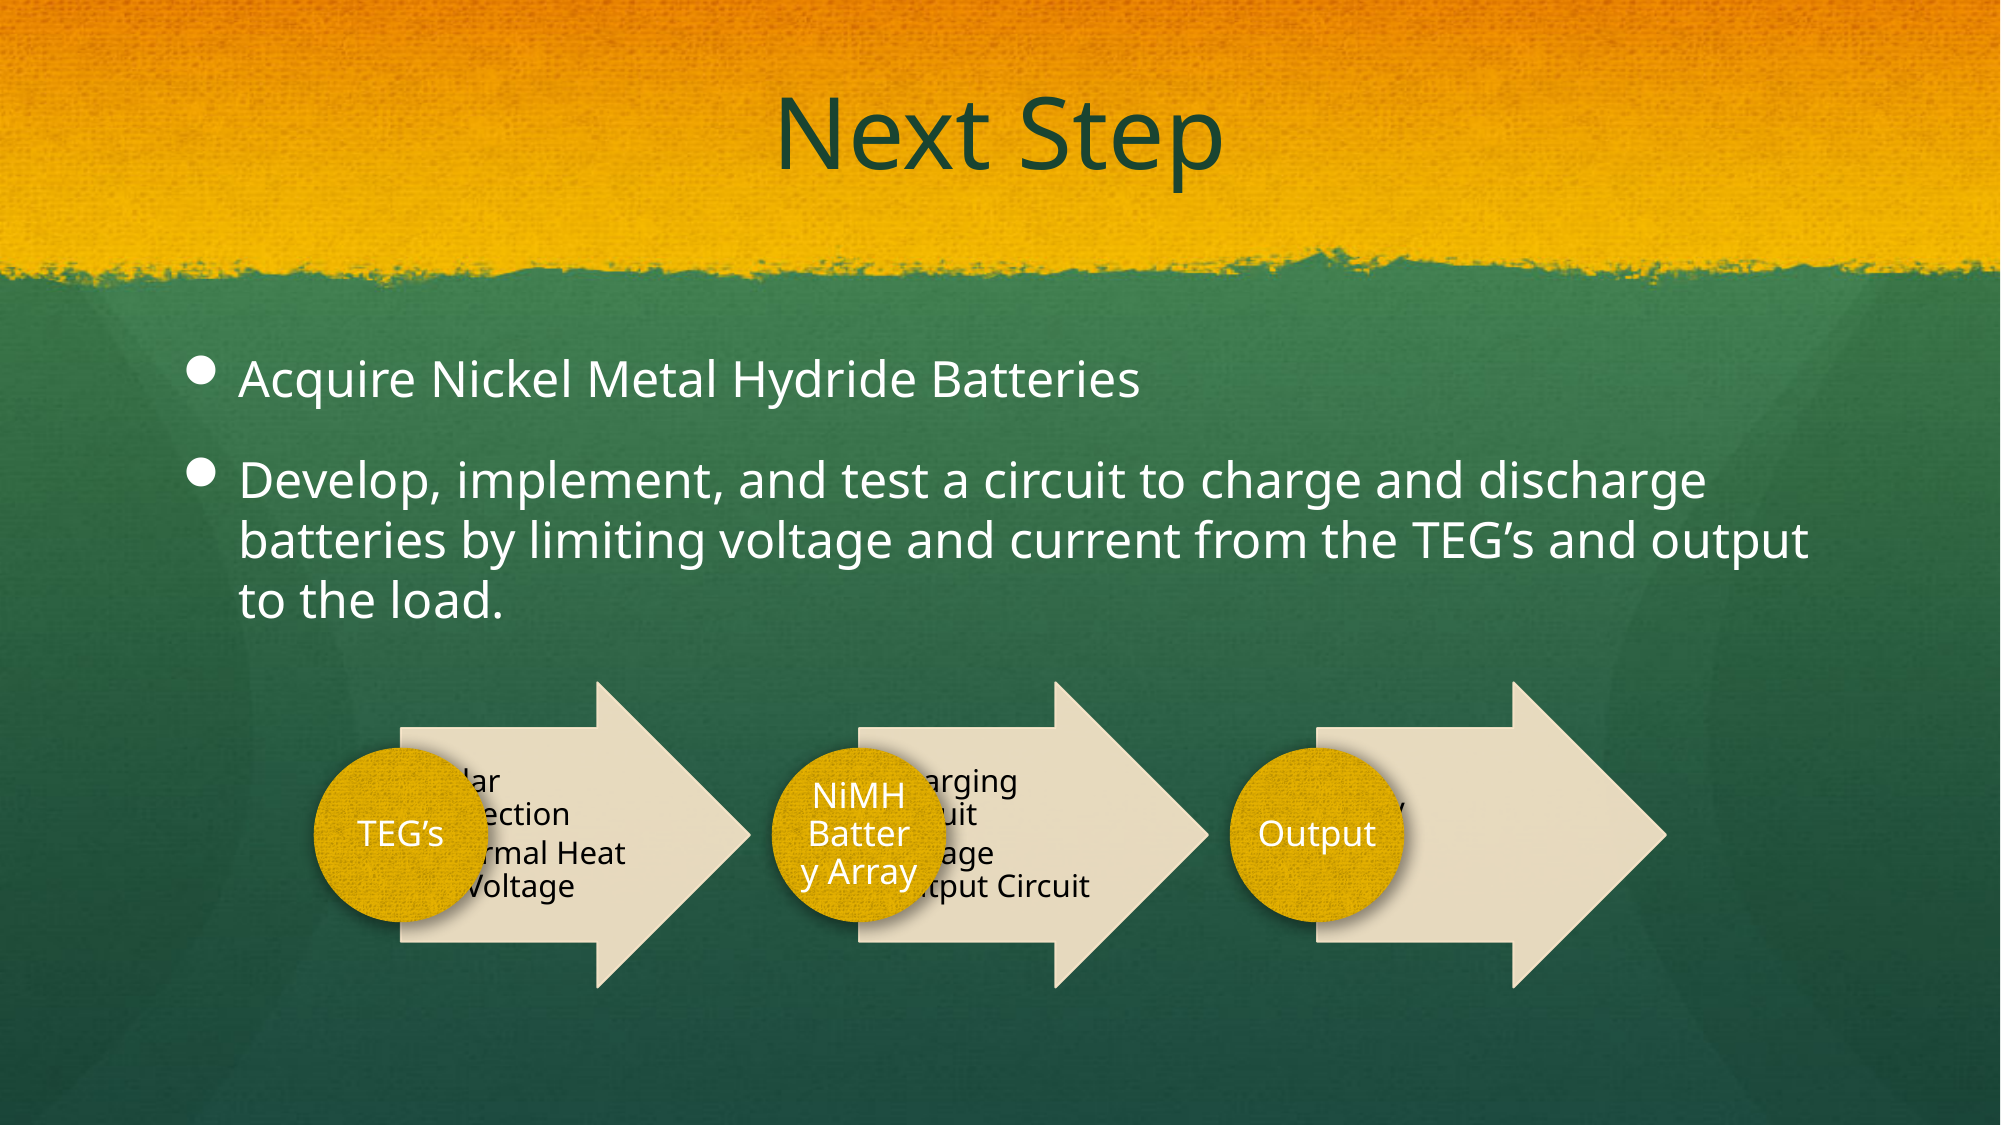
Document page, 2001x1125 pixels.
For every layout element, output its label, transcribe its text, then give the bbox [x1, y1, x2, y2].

picture [0, 0, 2001, 1125]
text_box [312, 662, 1668, 1008]
list Acquire Nickel Metal Hydride Batteries Develop, implement, and test a circuit to charge and discharge batteries by limiting voltage and current from the TEG’s and output to the load. [167, 339, 1833, 1026]
title Next Step [167, 13, 1833, 246]
